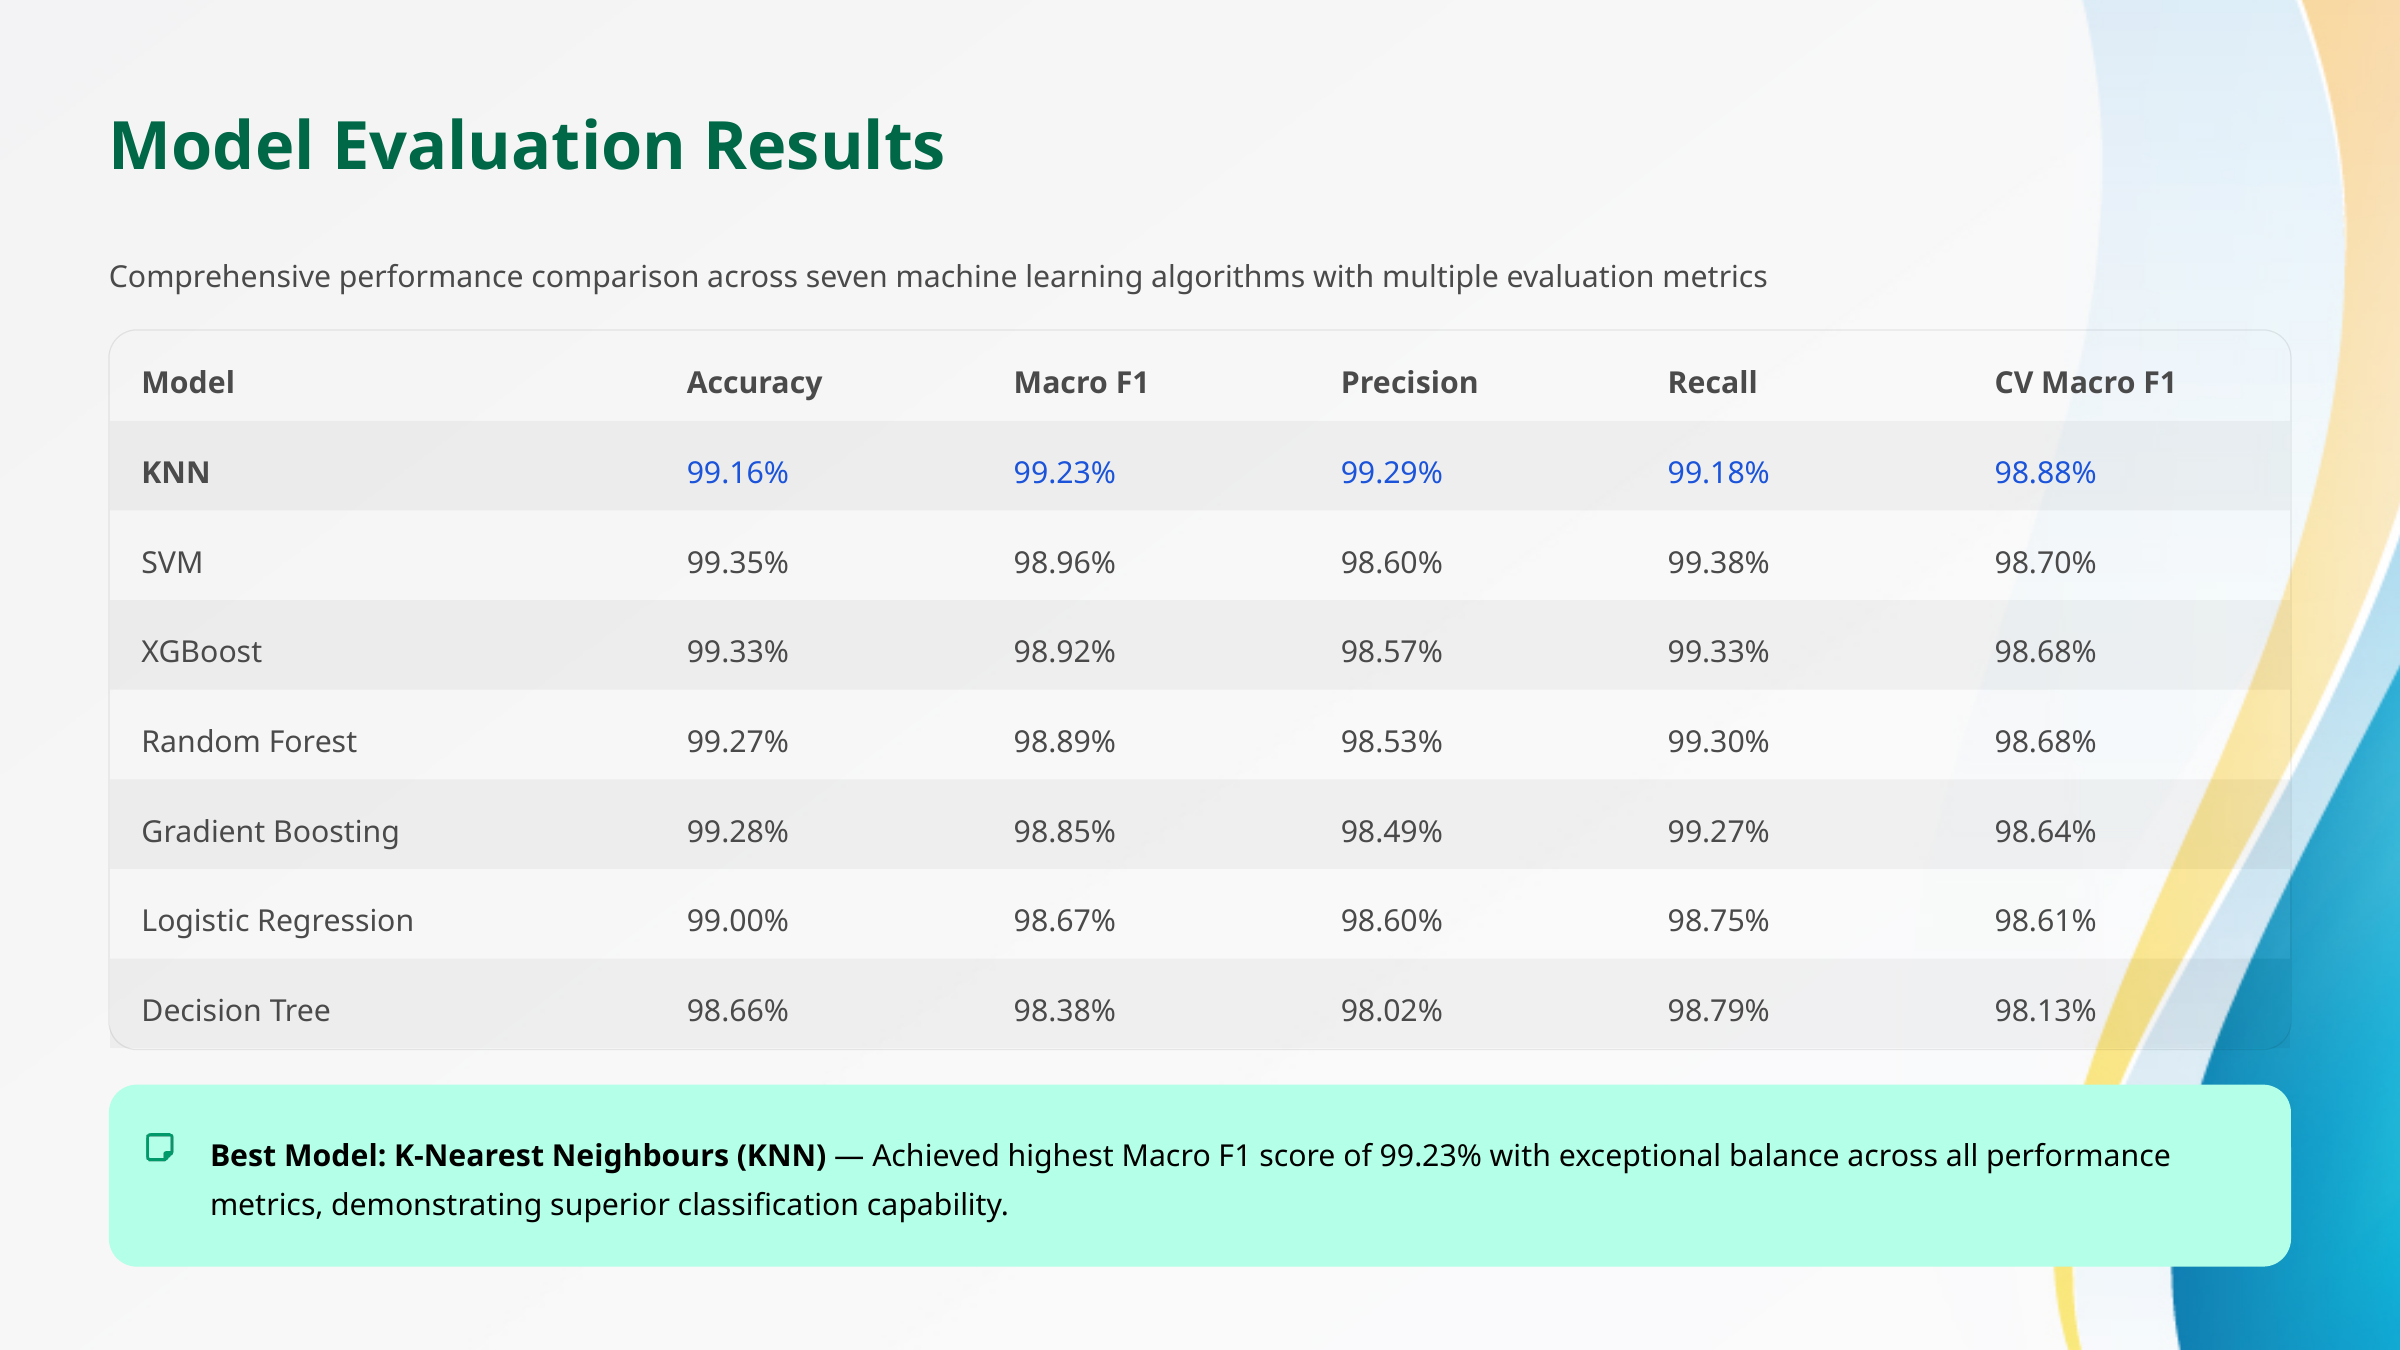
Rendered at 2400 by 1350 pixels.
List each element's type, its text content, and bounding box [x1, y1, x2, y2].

text_box Random Forest [141, 709, 624, 760]
text_box Best Model: K-Nearest Neighbours (KNN) — Achieved highest Macro F1 score of 99.23% with exceptional balance across all performance metrics, demonstrating superior classification capability. [210, 1123, 2260, 1224]
text_box 98.60% [1340, 888, 1605, 939]
text_box 99.38% [1667, 530, 1932, 581]
text_box 99.16% [686, 440, 951, 491]
text_box 98.66% [686, 978, 951, 1029]
text_box [110, 958, 2290, 1049]
text_box 98.85% [1013, 799, 1278, 850]
text_box 99.27% [1667, 799, 1932, 850]
text_box Recall [1667, 351, 1932, 401]
text_box 99.33% [1667, 620, 1932, 670]
picture [0, 0, 2400, 1350]
text_box 98.64% [1994, 799, 2259, 850]
text_box 99.30% [1667, 709, 1932, 760]
text_box [110, 689, 2290, 779]
text_box 99.28% [686, 799, 951, 850]
text_box 99.27% [686, 709, 951, 760]
text_box 98.70% [1994, 530, 2259, 581]
text_box 98.75% [1667, 888, 1932, 939]
text_box 99.18% [1667, 440, 1932, 491]
text_box Accuracy [686, 351, 951, 401]
text_box 98.61% [1994, 888, 2259, 939]
text_box [108, 1084, 2292, 1267]
text_box 98.96% [1013, 530, 1278, 581]
text_box Model [141, 351, 624, 401]
text_box Comprehensive performance comparison across seven machine learning algorithms with multiple evaluation metrics [108, 245, 2291, 295]
text_box [110, 779, 2290, 868]
text_box 98.67% [1013, 888, 1278, 939]
text_box SVM [141, 530, 624, 581]
text_box 98.92% [1013, 620, 1278, 670]
text_box 99.00% [686, 888, 951, 939]
text_box XGBoost [141, 620, 624, 670]
text_box Precision [1340, 351, 1605, 401]
text_box [110, 420, 2290, 510]
text_box 98.68% [1994, 620, 2259, 670]
text_box 98.68% [1994, 709, 2259, 760]
text_box KNN [141, 440, 624, 491]
text_box 98.79% [1667, 978, 1932, 1029]
text_box 98.60% [1340, 530, 1605, 581]
text_box 99.23% [1013, 440, 1278, 491]
text_box 98.88% [1994, 440, 2259, 491]
text_box [110, 868, 2290, 958]
text_box 98.89% [1013, 709, 1278, 760]
text_box 99.29% [1340, 440, 1605, 491]
text_box Gradient Boosting [141, 799, 624, 850]
text_box 98.38% [1013, 978, 1278, 1029]
text_box 98.13% [1994, 978, 2259, 1029]
text_box [110, 331, 2290, 420]
text_box 98.49% [1340, 799, 1605, 850]
text_box Macro F1 [1013, 351, 1278, 401]
text_box Logistic Regression [141, 888, 624, 939]
text_box 98.57% [1340, 620, 1605, 670]
text_box 98.02% [1340, 978, 1605, 1029]
text_box [110, 600, 2290, 689]
text_box Model Evaluation Results [108, 85, 1108, 183]
text_box Decision Tree [141, 978, 624, 1029]
text_box 99.35% [686, 530, 951, 581]
text_box CV Macro F1 [1994, 351, 2259, 401]
text_box 98.53% [1340, 709, 1605, 760]
text_box [110, 510, 2290, 600]
text_box 99.33% [686, 620, 951, 670]
